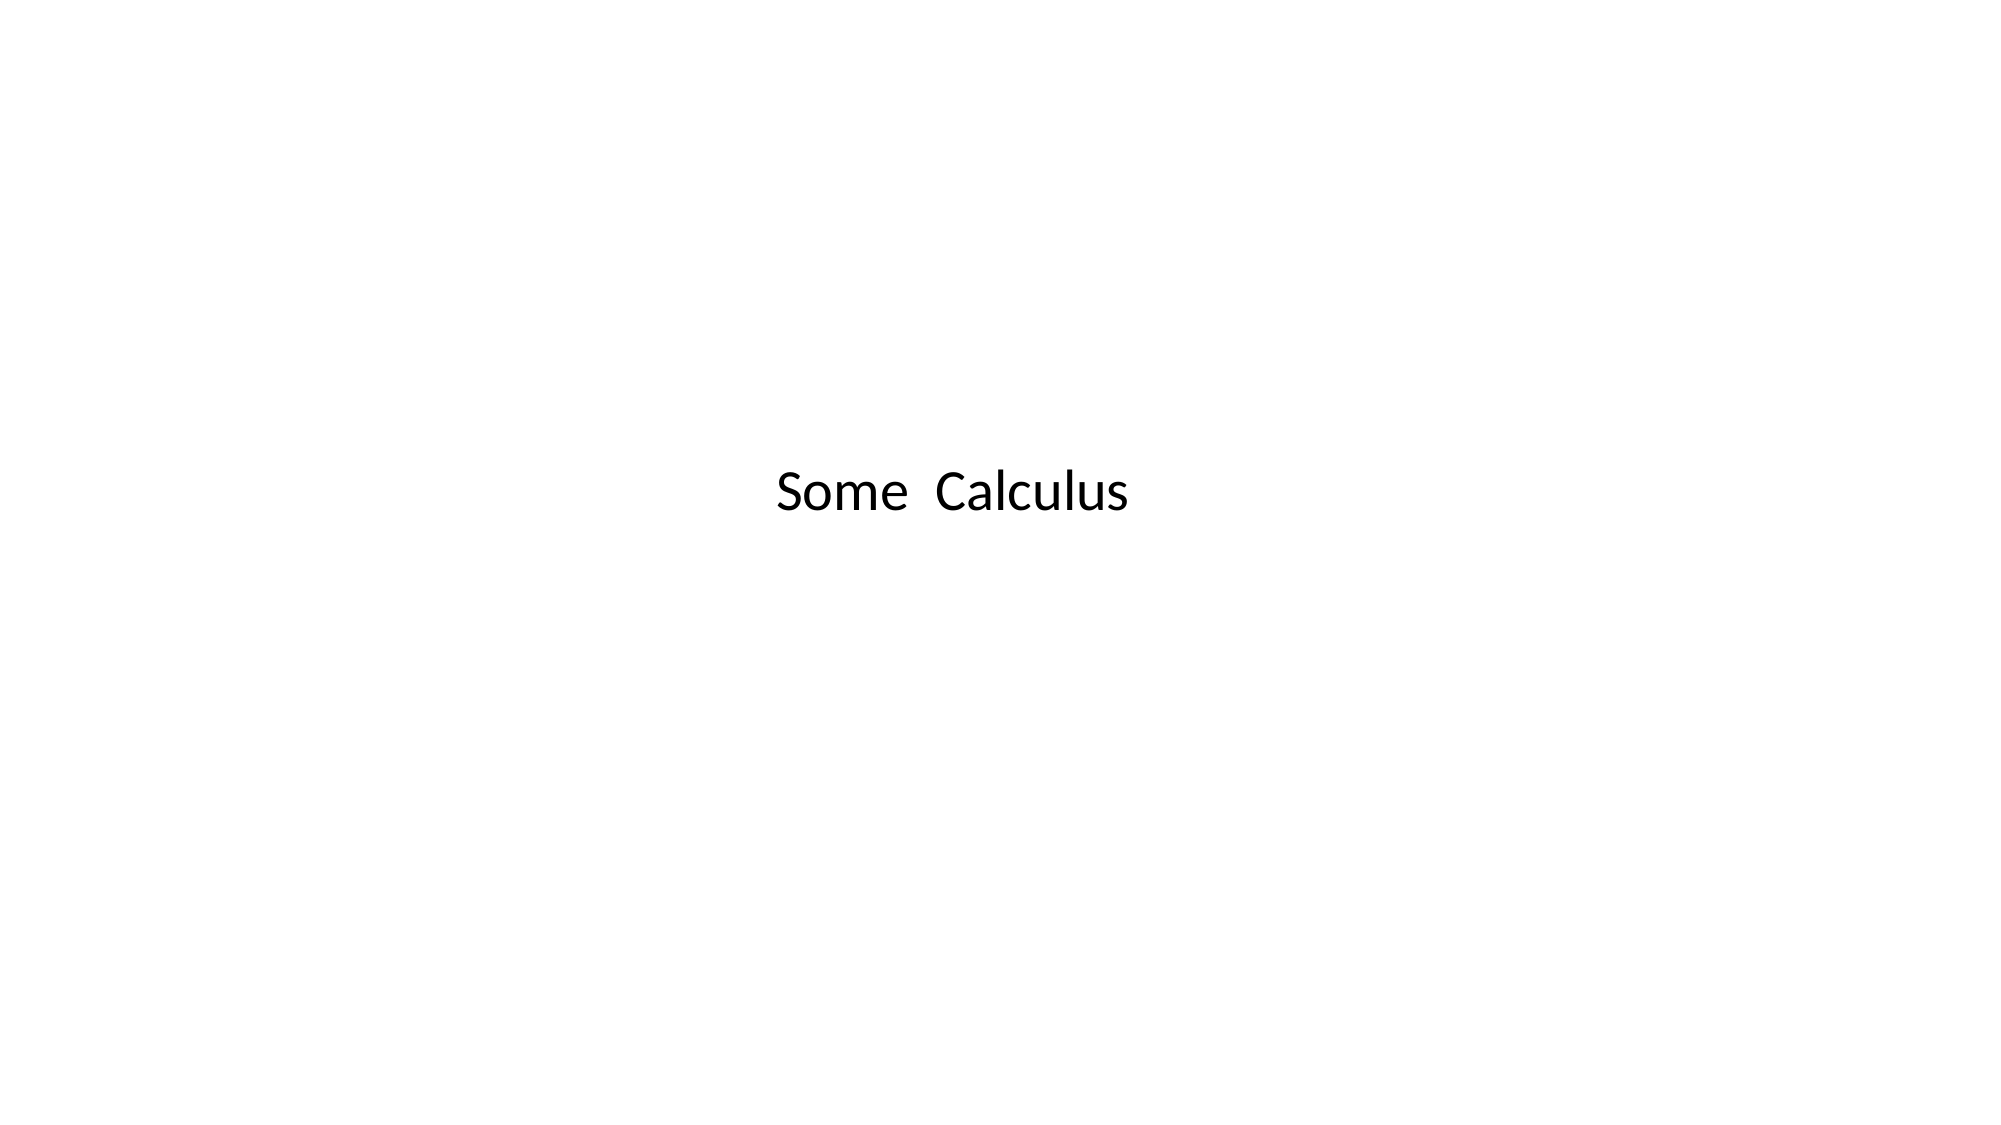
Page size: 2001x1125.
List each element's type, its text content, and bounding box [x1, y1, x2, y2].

text_box Some Calculus [761, 444, 1145, 530]
